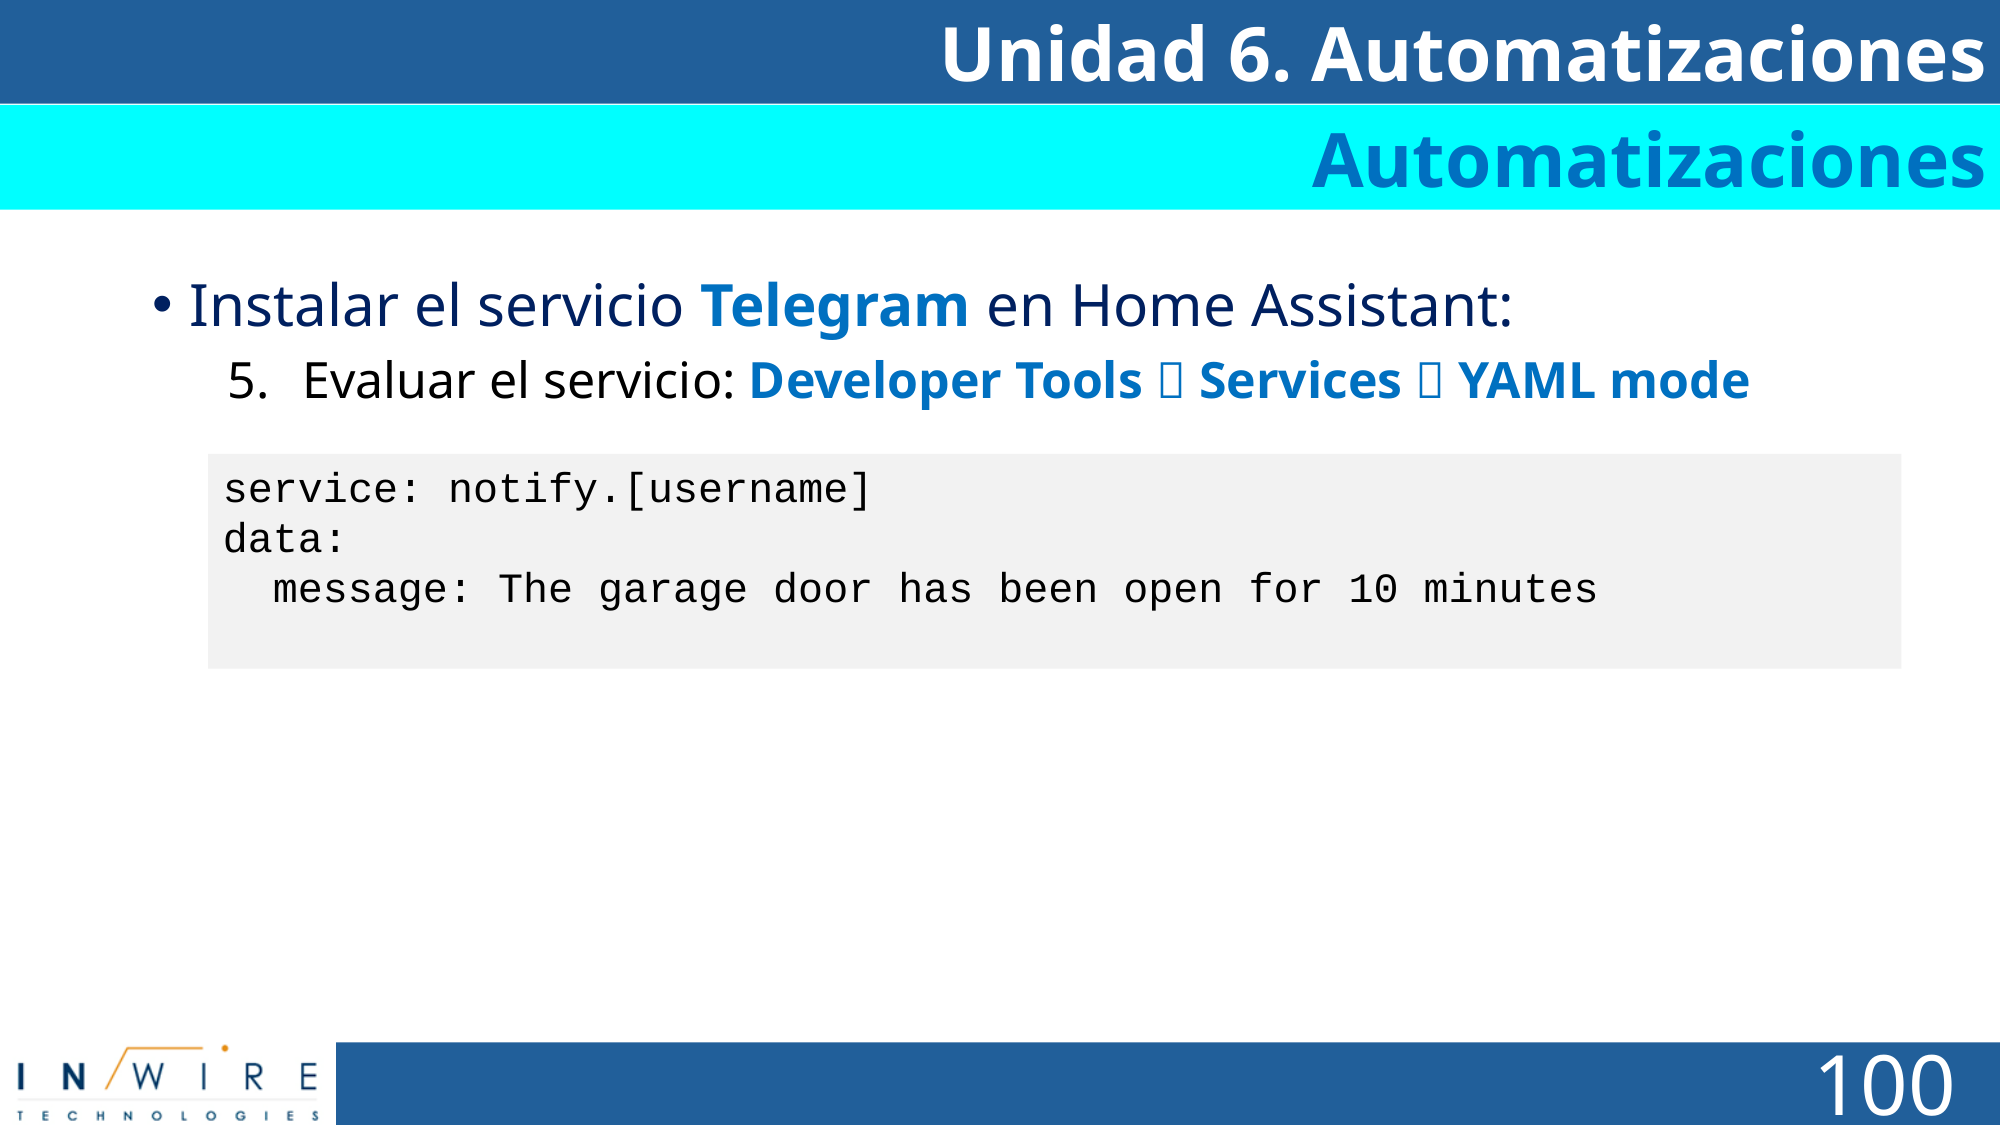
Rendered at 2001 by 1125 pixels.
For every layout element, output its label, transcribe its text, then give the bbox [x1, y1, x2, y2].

text_box Automatizaciones [0, 104, 2000, 210]
text_box service: notify.[username] data: message: The garage door has been open for 10 minutes [208, 453, 1902, 669]
text_box Unidad 6. Automatizaciones [0, 0, 2000, 104]
picture [0, 1037, 336, 1125]
list Instalar el servicio Telegram en Home Assistant: Evaluar el servicio: Developer Tools  Services  YAML mode [137, 260, 1855, 1048]
